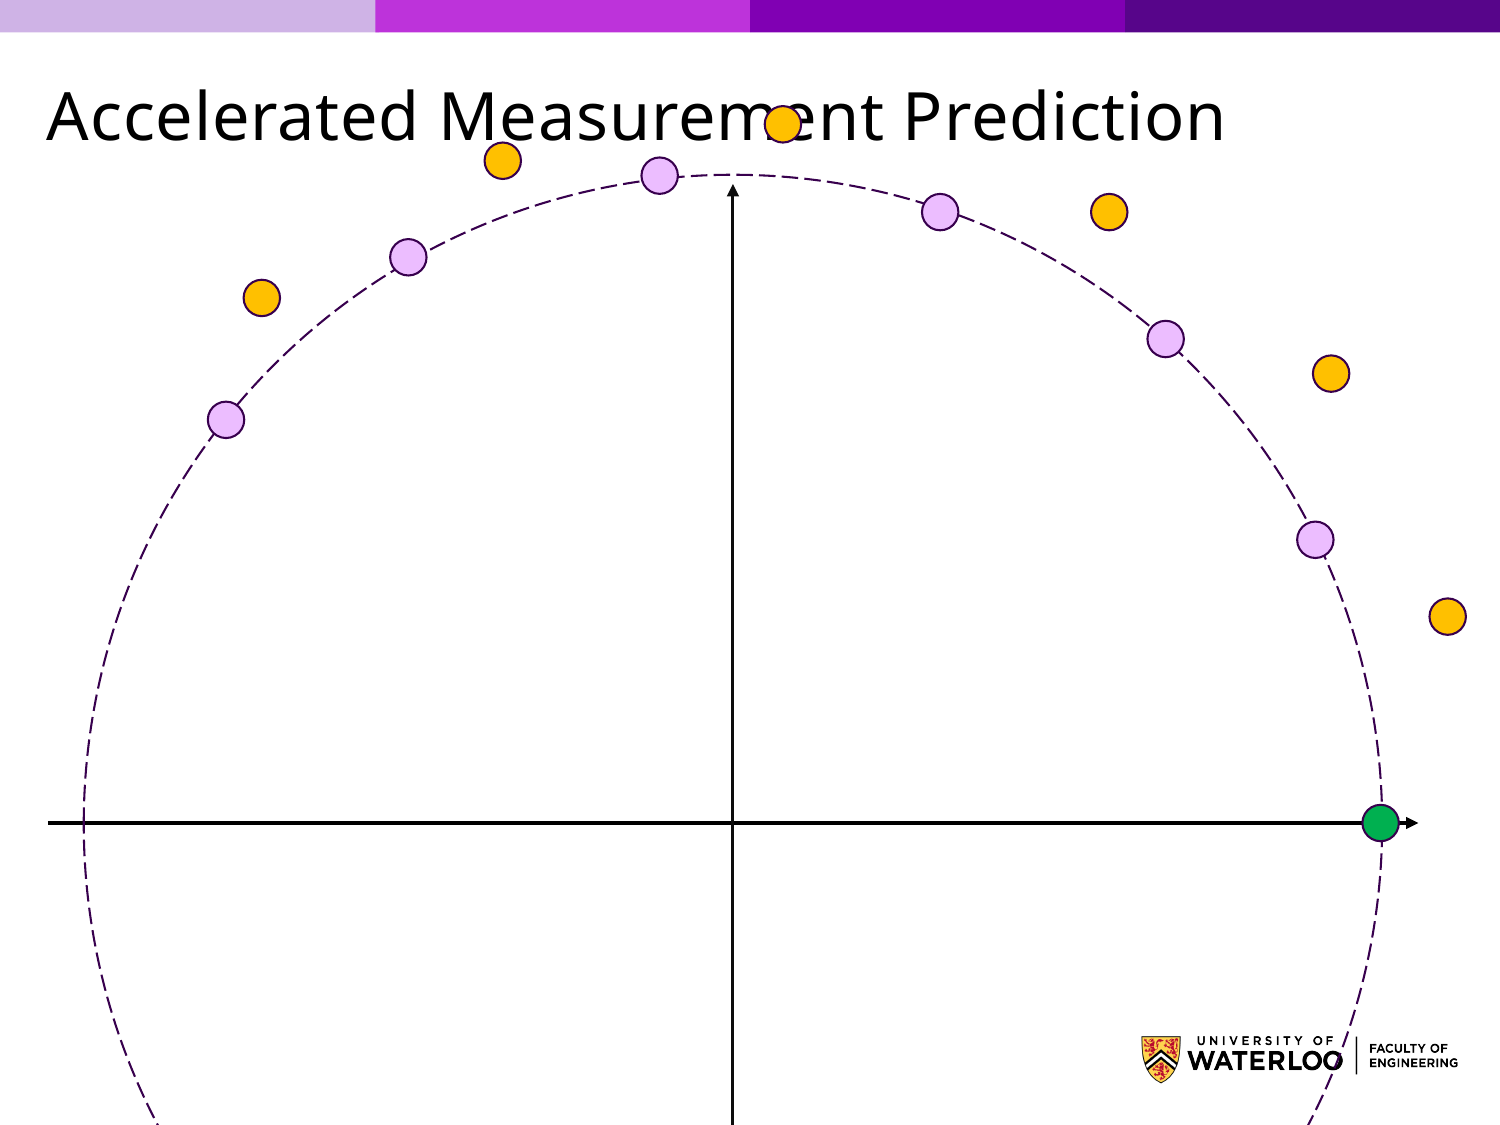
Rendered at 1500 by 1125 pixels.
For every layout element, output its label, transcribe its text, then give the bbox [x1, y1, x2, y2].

text_box [1146, 319, 1185, 359]
text_box [82, 824, 732, 1125]
picture [1314, 1002, 1500, 1117]
text_box [1090, 192, 1129, 232]
text_box [483, 141, 523, 181]
text_box [763, 105, 803, 144]
text_box [1311, 354, 1351, 393]
title Accelerated Measurement Prediction [31, 46, 1456, 194]
text_box [242, 278, 282, 318]
text_box [1296, 520, 1335, 560]
text_box [733, 824, 1383, 1125]
text_box [206, 400, 246, 440]
text_box [1428, 597, 1467, 636]
text_box [640, 156, 679, 195]
text_box [389, 238, 428, 277]
text_box [82, 173, 1383, 822]
text_box [1361, 824, 1400, 843]
text_box [920, 192, 960, 232]
text_box [1361, 803, 1400, 822]
